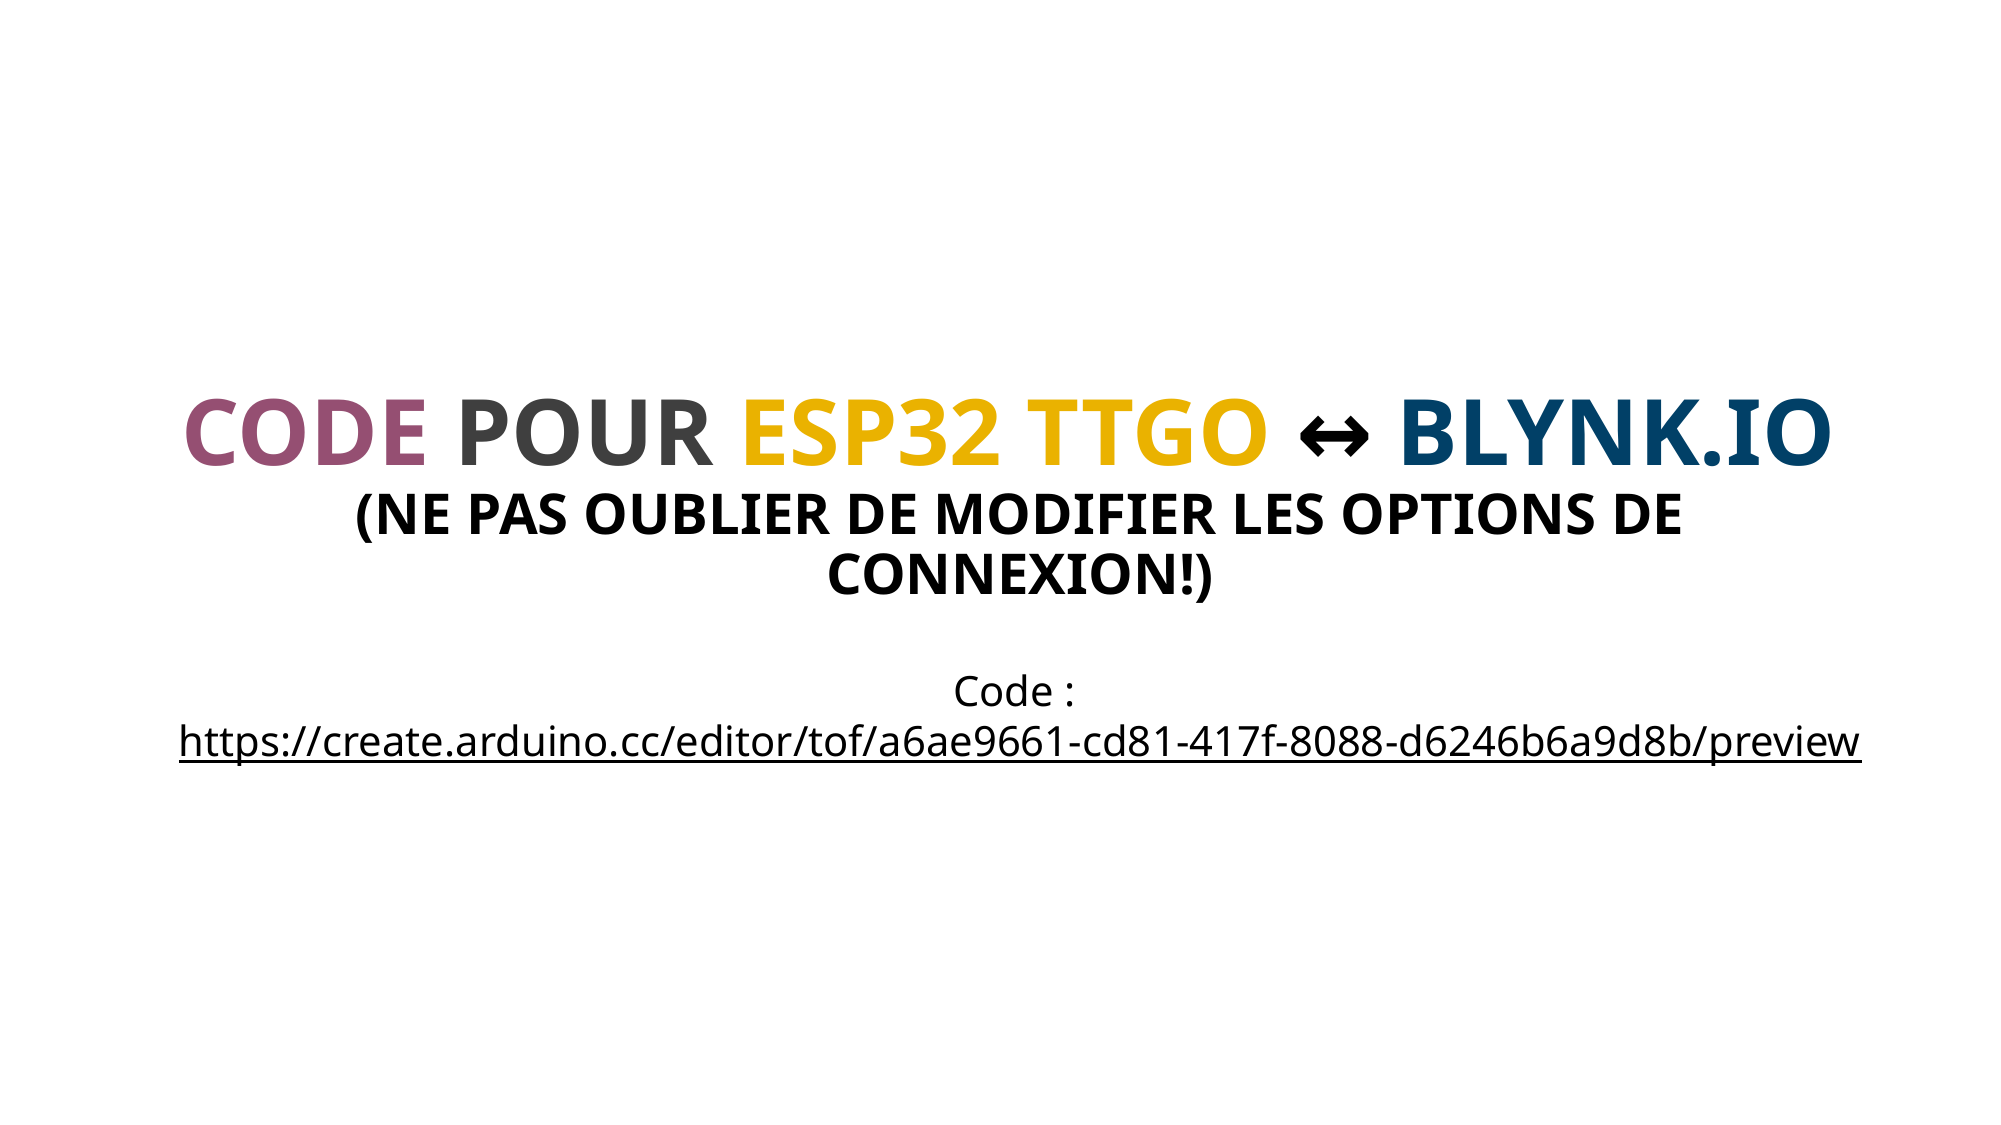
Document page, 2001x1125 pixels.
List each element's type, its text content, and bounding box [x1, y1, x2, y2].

title CODE POUR ESP32 TTGO ↔ BLYNK.IO (NE PAS OUBLIER DE MODIFIER LES OPTIONS DE CONNEXION!) [157, 360, 1883, 633]
list Code : https://create.arduino.cc/editor/tof/a6ae9661-cd81-417f-8088-d6246b6a9d8b/preview [157, 663, 1883, 766]
